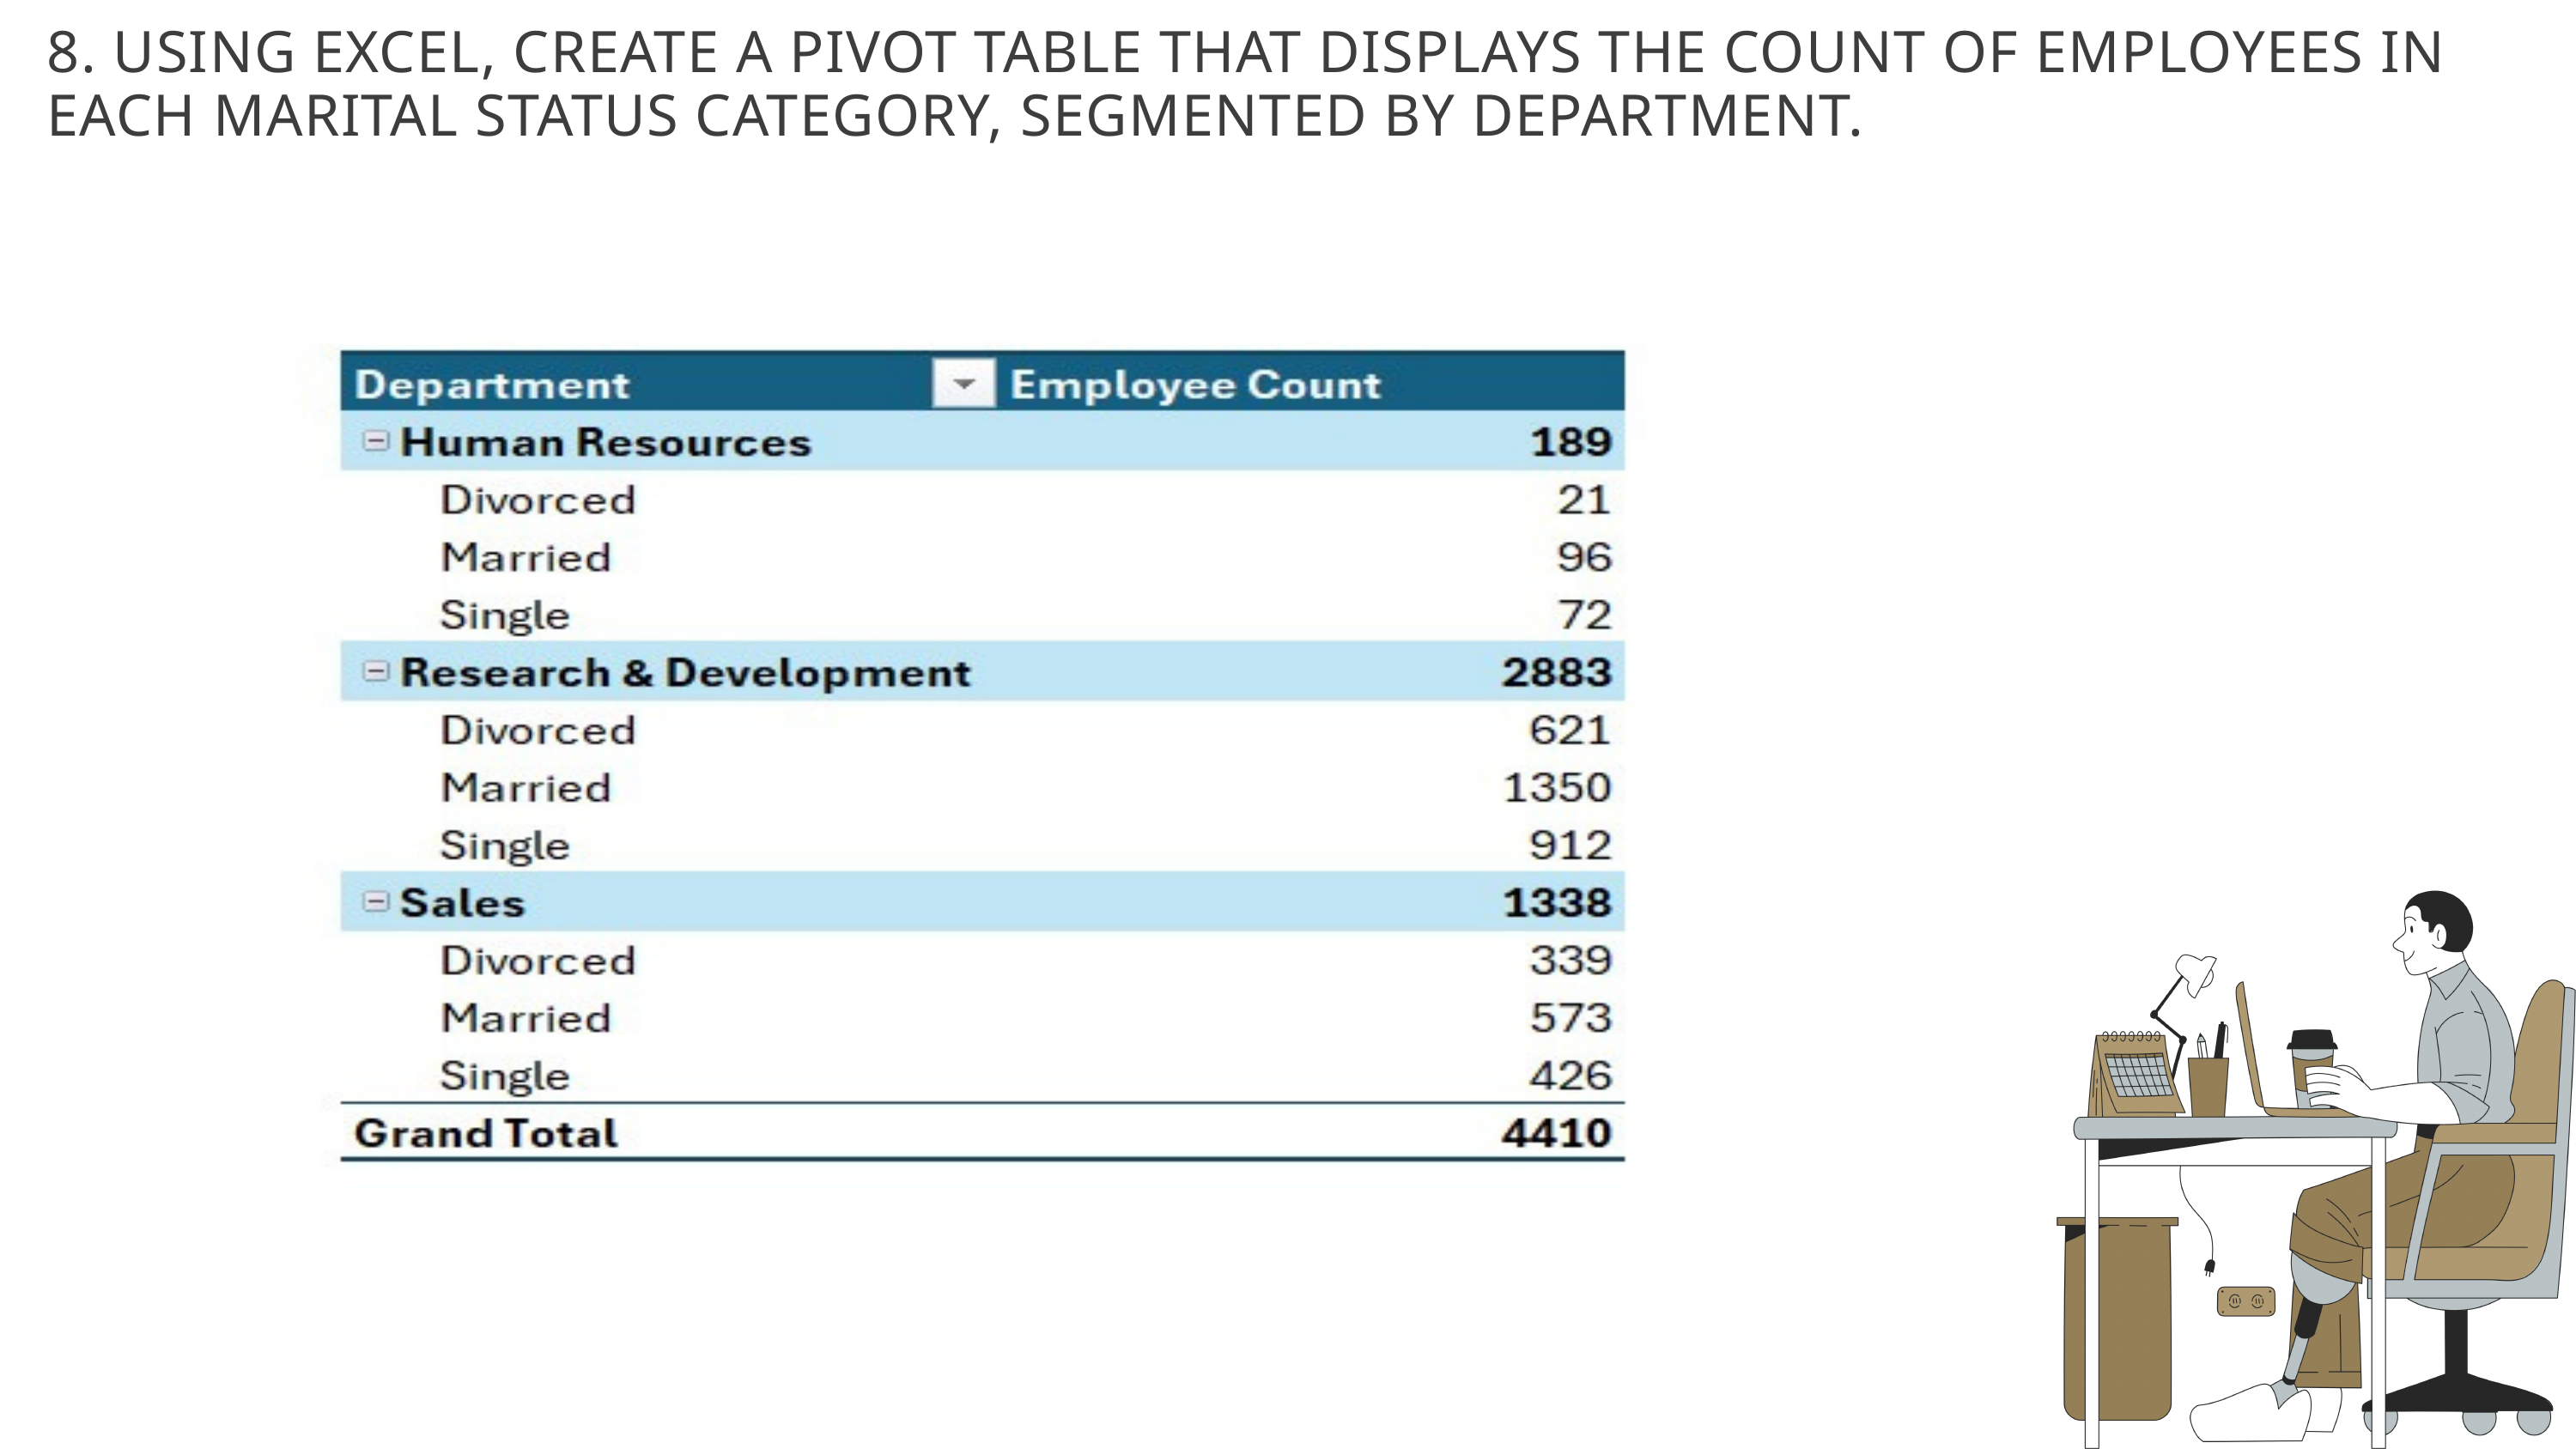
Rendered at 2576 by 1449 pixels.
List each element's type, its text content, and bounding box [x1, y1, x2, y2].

text_box [2057, 881, 2576, 1449]
text_box [246, 306, 1869, 1304]
text_box 8. USING EXCEL, CREATE A PIVOT TABLE THAT DISPLAYS THE COUNT OF EMPLOYEES IN EACH MARITAL STATUS CATEGORY, SEGMENTED BY DEPARTMENT. [46, 20, 2460, 148]
